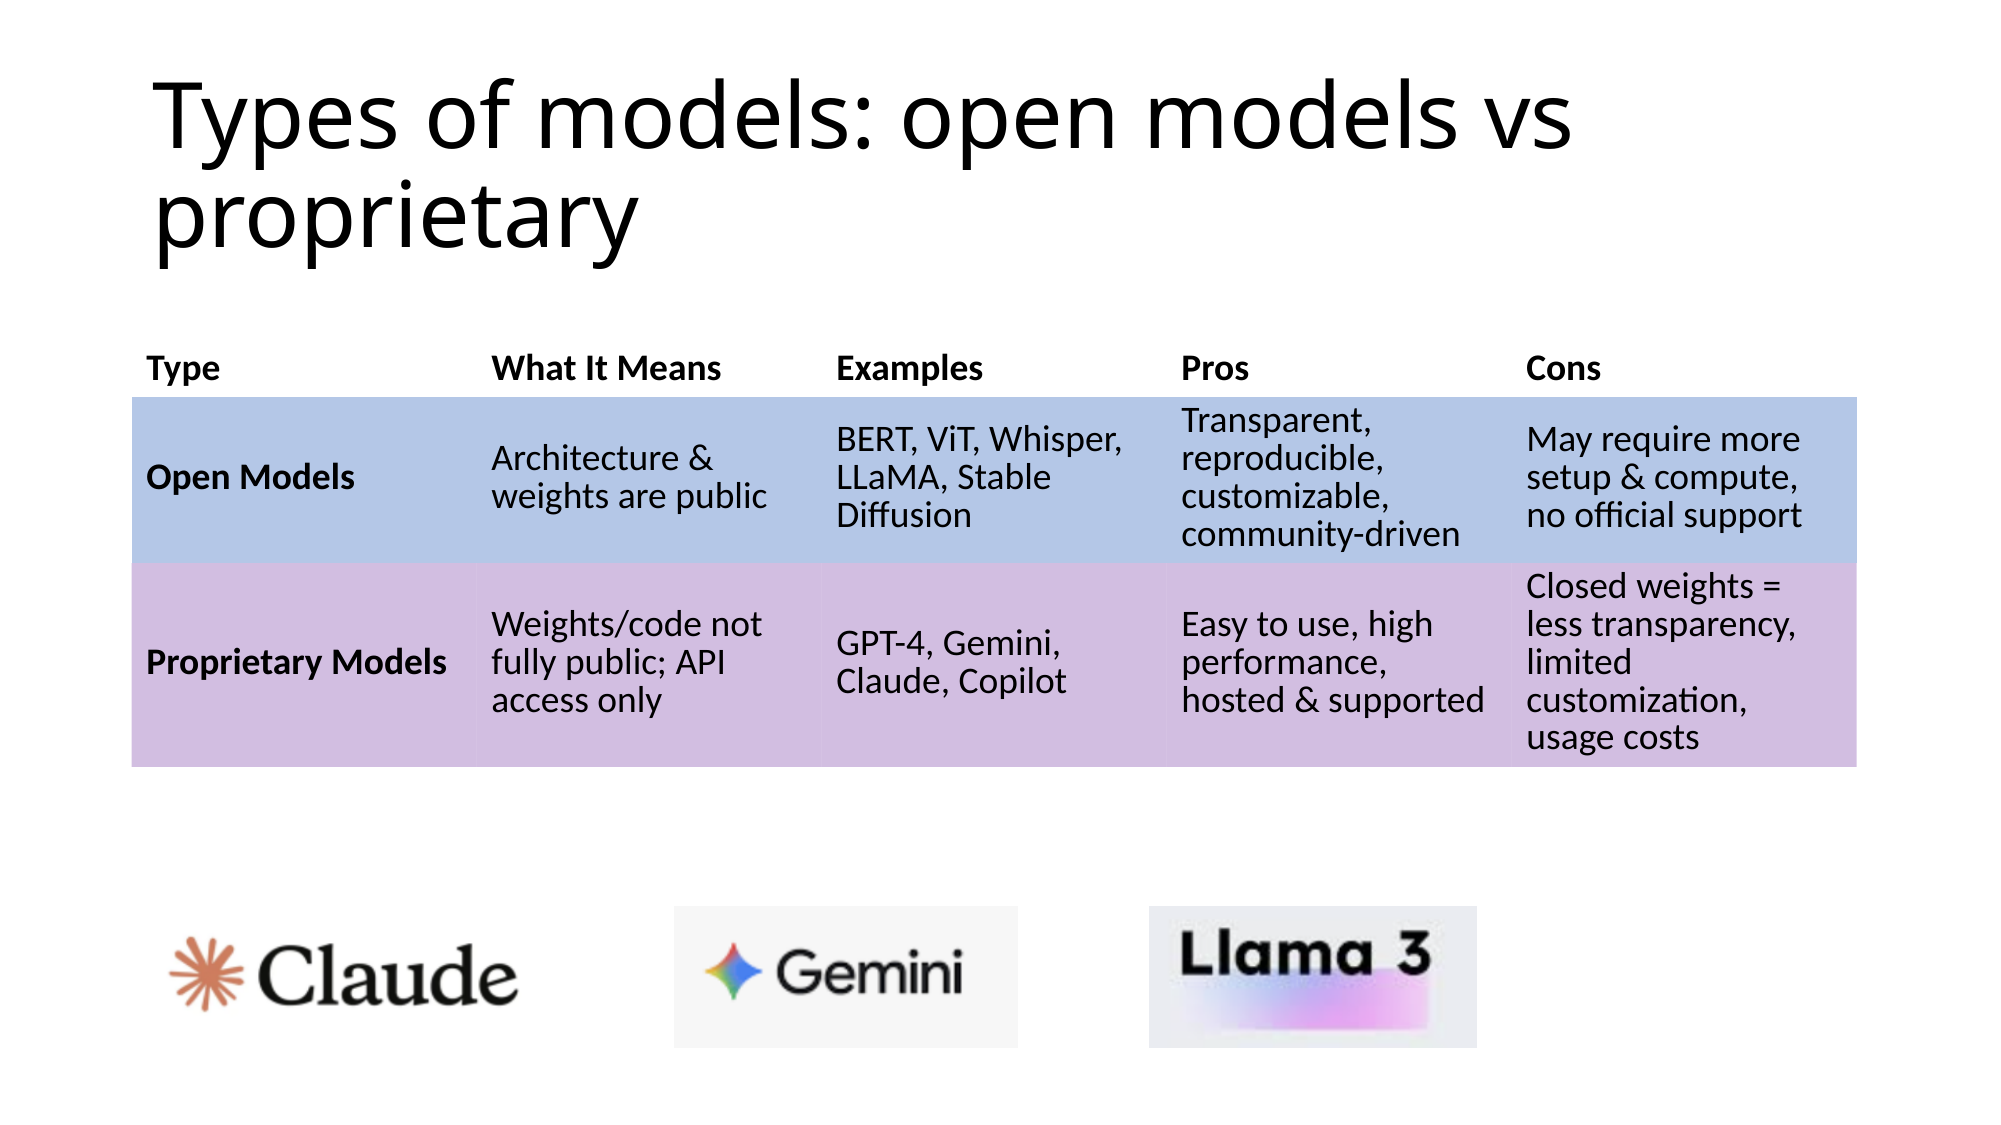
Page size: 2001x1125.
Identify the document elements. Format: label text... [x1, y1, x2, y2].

picture [1149, 906, 1477, 1048]
title Types of models: open models vs proprietary [137, 59, 1863, 278]
table_cell Easy to use, high performance, hosted & supported [1167, 563, 1512, 767]
table_header Examples [822, 344, 1167, 397]
table_cell GPT-4, Gemini, Claude, Copilot [822, 563, 1167, 767]
table_cell BERT, ViT, Whisper, LLaMA, Stable Diffusion [822, 397, 1167, 563]
table_cell Closed weights = less transparency, limited customization, usage costs [1512, 563, 1857, 767]
picture [137, 890, 596, 1066]
table_header What It Means [477, 344, 822, 397]
table_cell Weights/code not fully public; API access only [477, 563, 822, 767]
table_cell Proprietary Models [132, 563, 477, 767]
table_header Type [132, 344, 477, 397]
picture [674, 906, 1018, 1048]
table_cell Architecture & weights are public [477, 397, 822, 563]
table_cell May require more setup & compute, no official support [1512, 397, 1857, 563]
table_header Pros [1167, 344, 1512, 397]
table_header Cons [1512, 344, 1857, 397]
table_cell Transparent, reproducible, customizable, community-driven [1167, 397, 1512, 563]
table_cell Open Models [132, 397, 477, 563]
